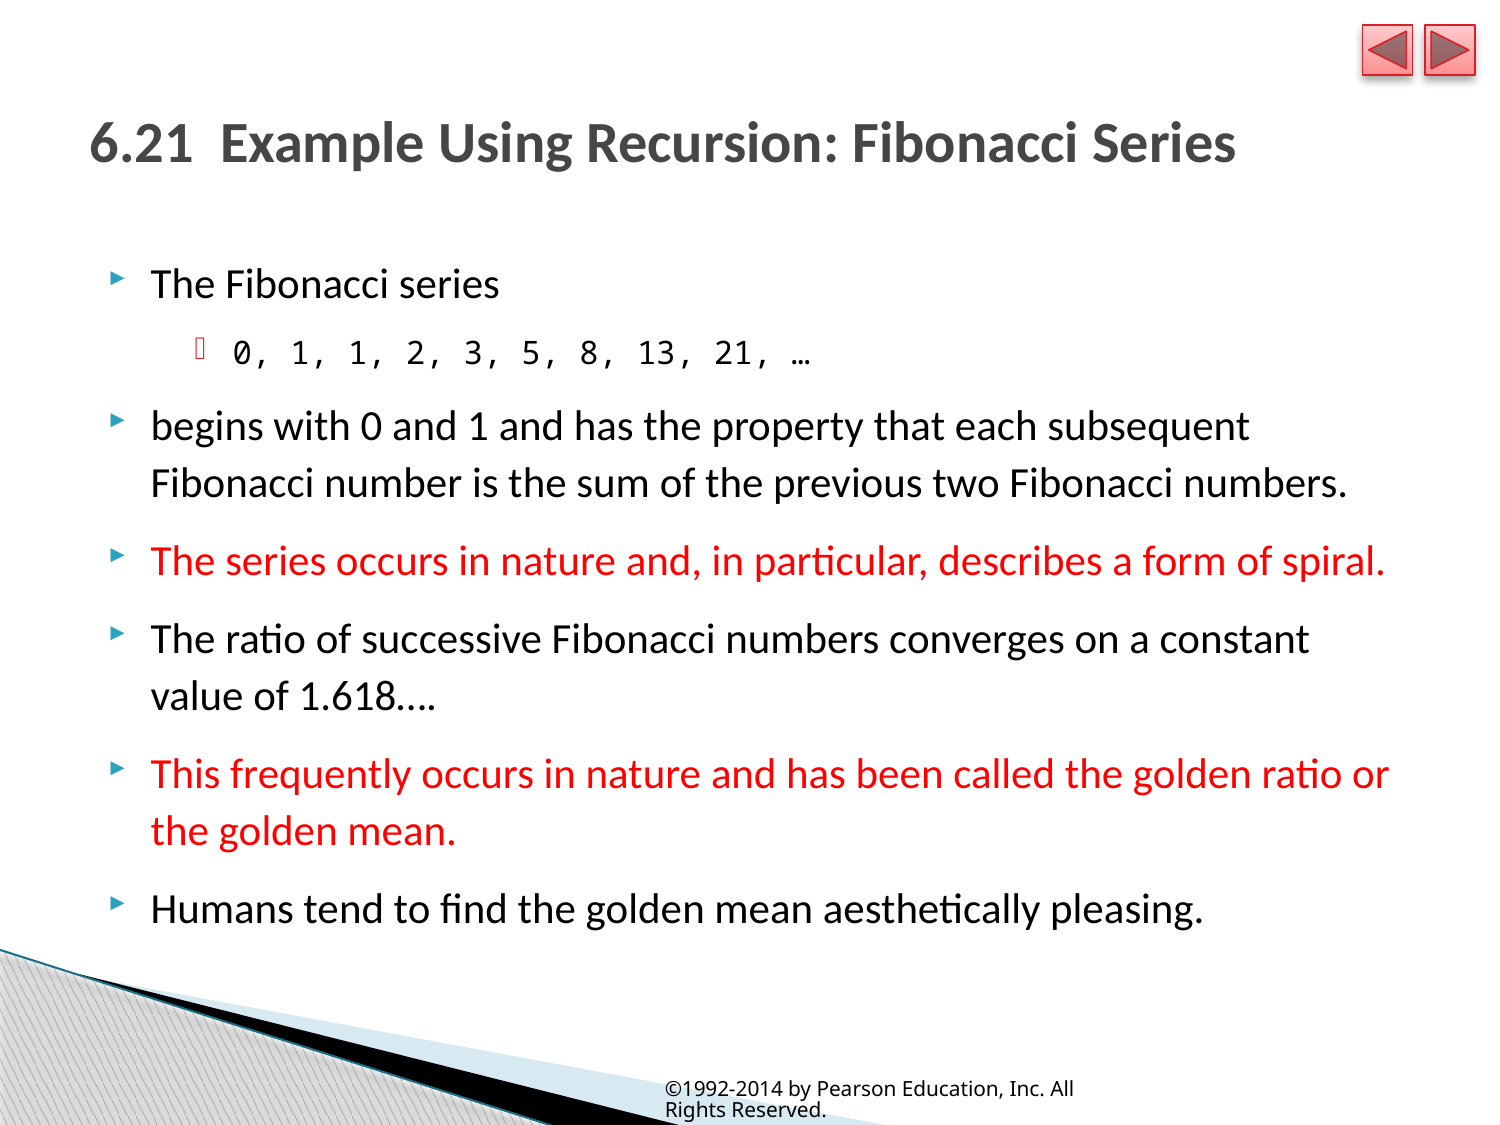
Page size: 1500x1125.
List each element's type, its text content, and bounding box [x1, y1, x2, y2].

list The Fibonacci series 0, 1, 1, 2, 3, 5, 8, 13, 21, … begins with 0 and 1 and has the property that each subsequent Fibonacci number is the sum of the previous two Fibonacci numbers. The series occurs in nature and, in particular, describes a form of spiral. The ratio of successive Fibonacci numbers converges on a constant value of 1.618…. This frequently occurs in nature and has been called the golden ratio or the golden mean. Humans tend to find the golden mean aesthetically pleasing. [75, 242, 1425, 986]
title 6.21 Example Using Recursion: Fibonacci Series [75, 45, 1425, 233]
footer ©1992-2014 by Pearson Education, Inc. All Rights Reserved. [650, 1051, 1105, 1112]
